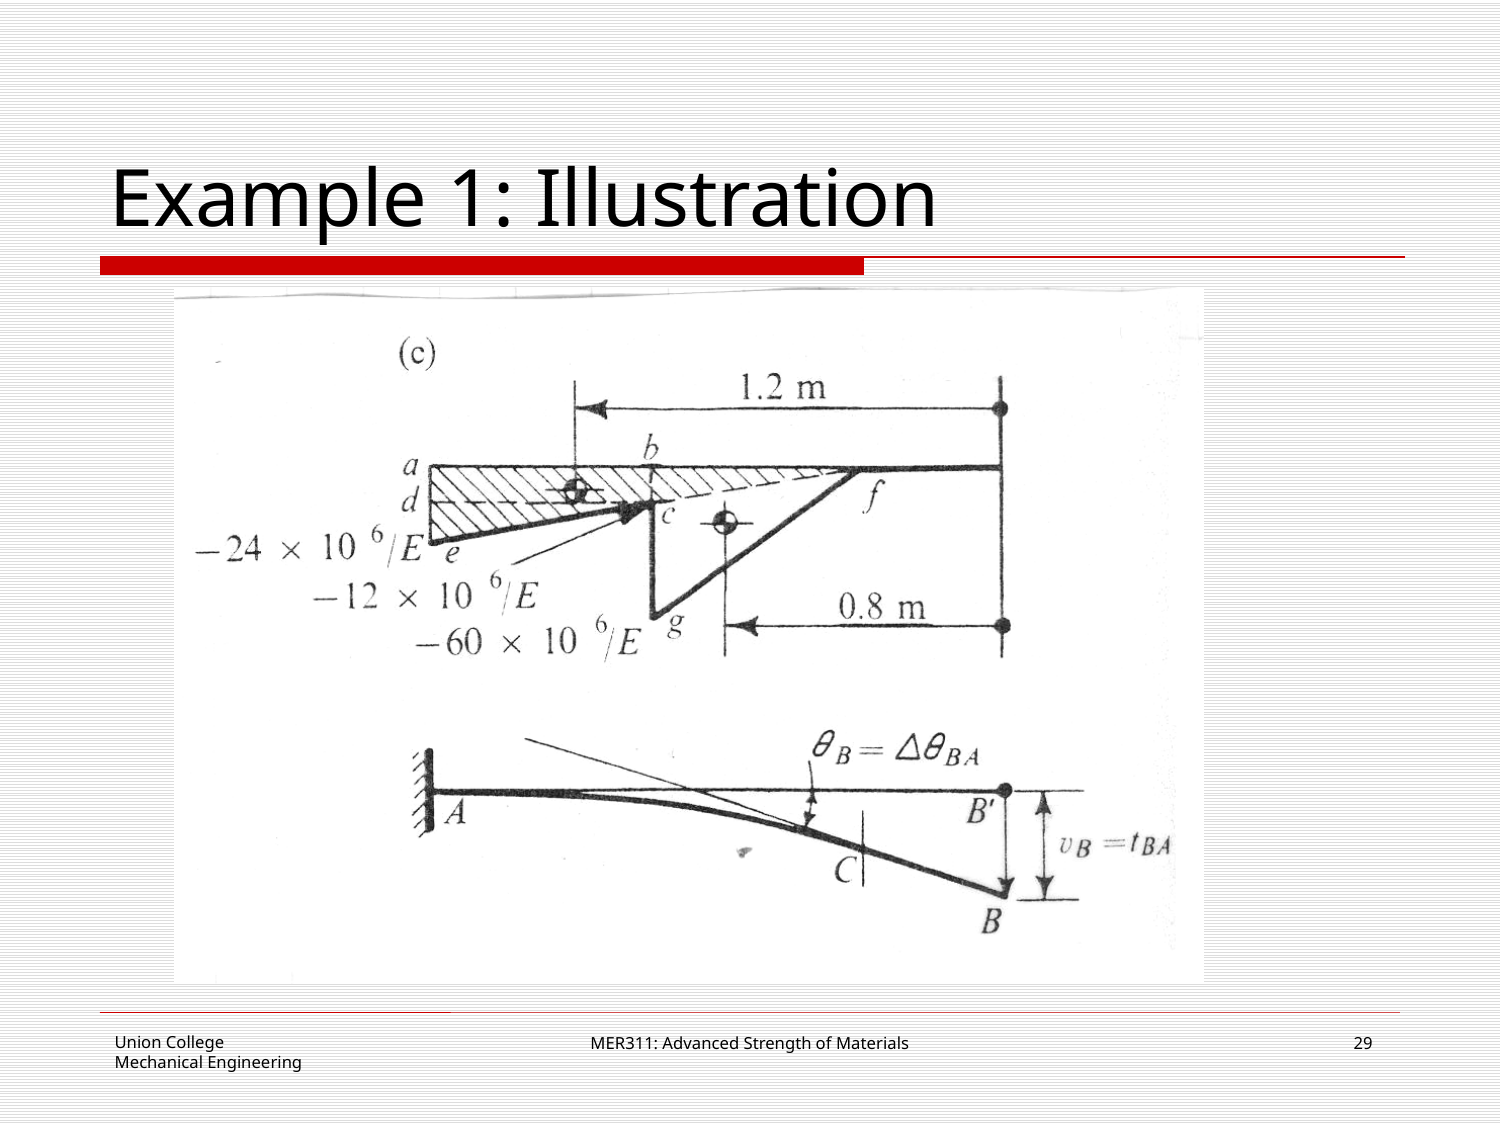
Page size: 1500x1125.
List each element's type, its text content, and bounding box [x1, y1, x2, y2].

footer MER311: Advanced Strength of Materials [512, 1024, 988, 1101]
slide_number 29 [1074, 1024, 1388, 1101]
title Example 1: Illustration [93, 49, 1407, 250]
picture [174, 287, 1204, 984]
